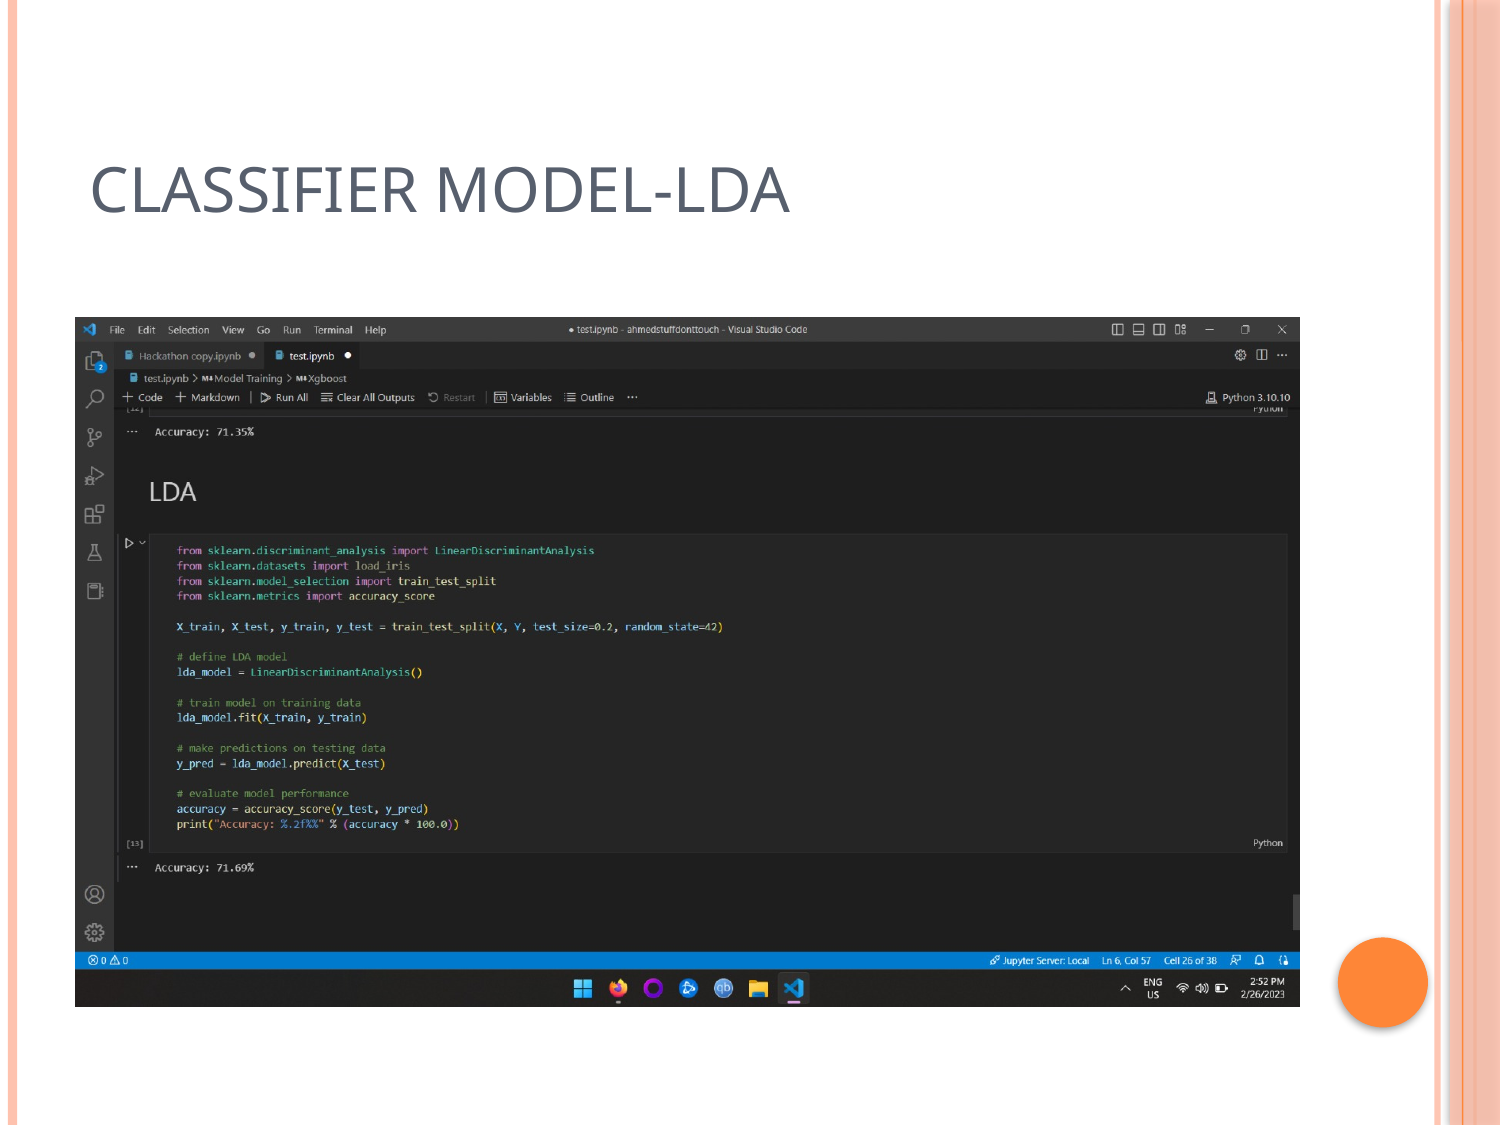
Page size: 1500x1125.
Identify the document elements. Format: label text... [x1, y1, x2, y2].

title Classifier Model-LDA [75, 45, 1300, 233]
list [74, 317, 1301, 1008]
